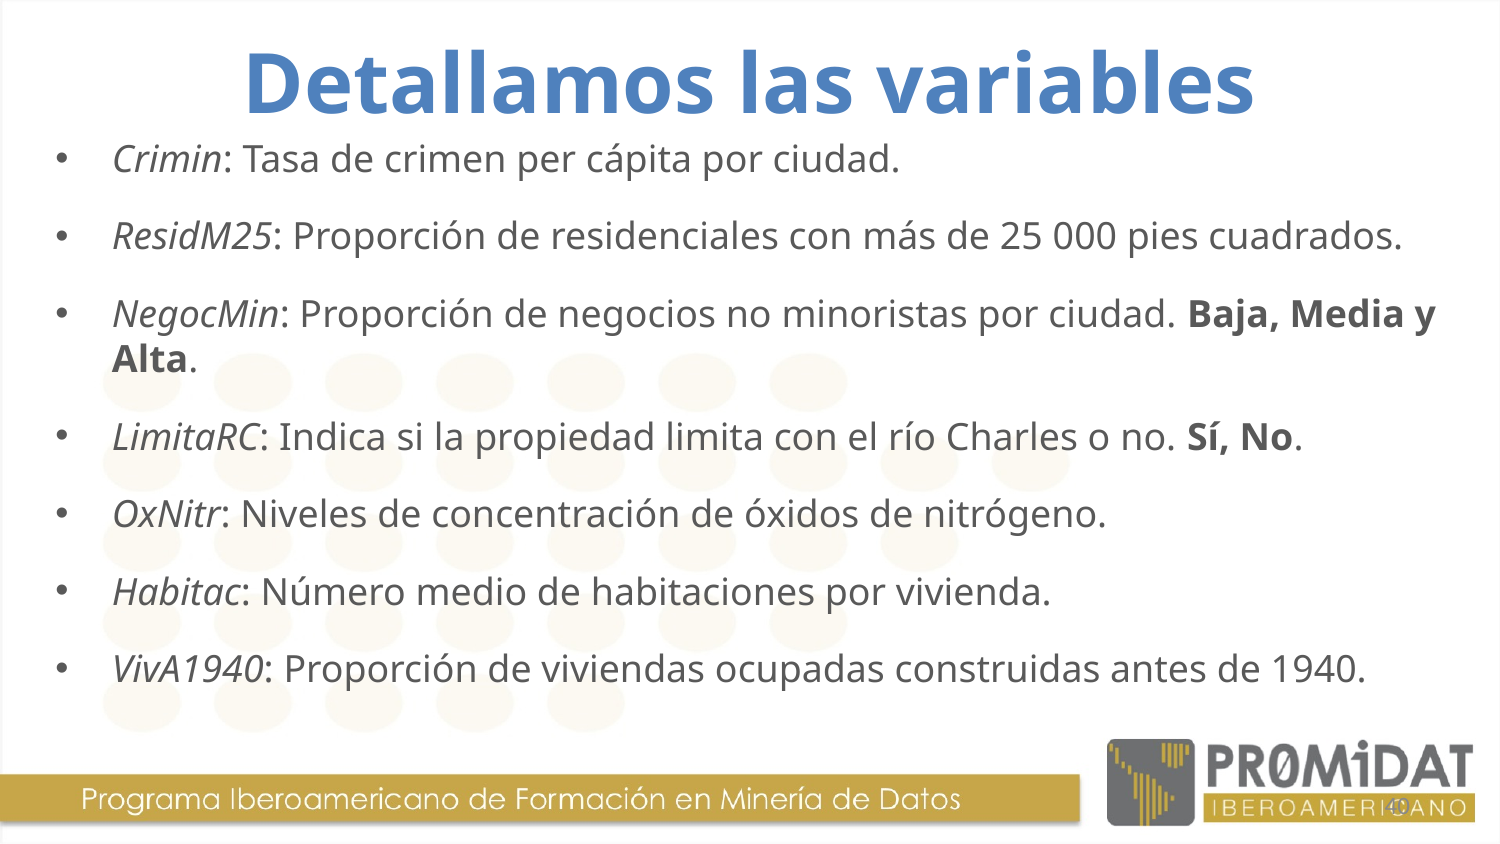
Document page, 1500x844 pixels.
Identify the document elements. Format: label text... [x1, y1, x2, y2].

slide_number 40 [1074, 782, 1425, 828]
picture [0, 0, 1500, 844]
title Detallamos las variables [75, 19, 1425, 127]
text_box Crimin: Tasa de crimen per cápita por ciudad. ResidM25: Proporción de residenciales con más de 25 000 pies cuadrados. NegocMin: Proporción de negocios no minoristas por ciudad. Baja, Media y Alta. LimitaRC: Indica si la propiedad limita con el río Charles o no. Sí, No. OxNitr: Niveles de concentración de óxidos de nitrógeno. Habitac: Número medio de habitaciones por vivienda. VivA1940: Proporción de viviendas ocupadas construidas antes de 1940. [40, 127, 1452, 760]
